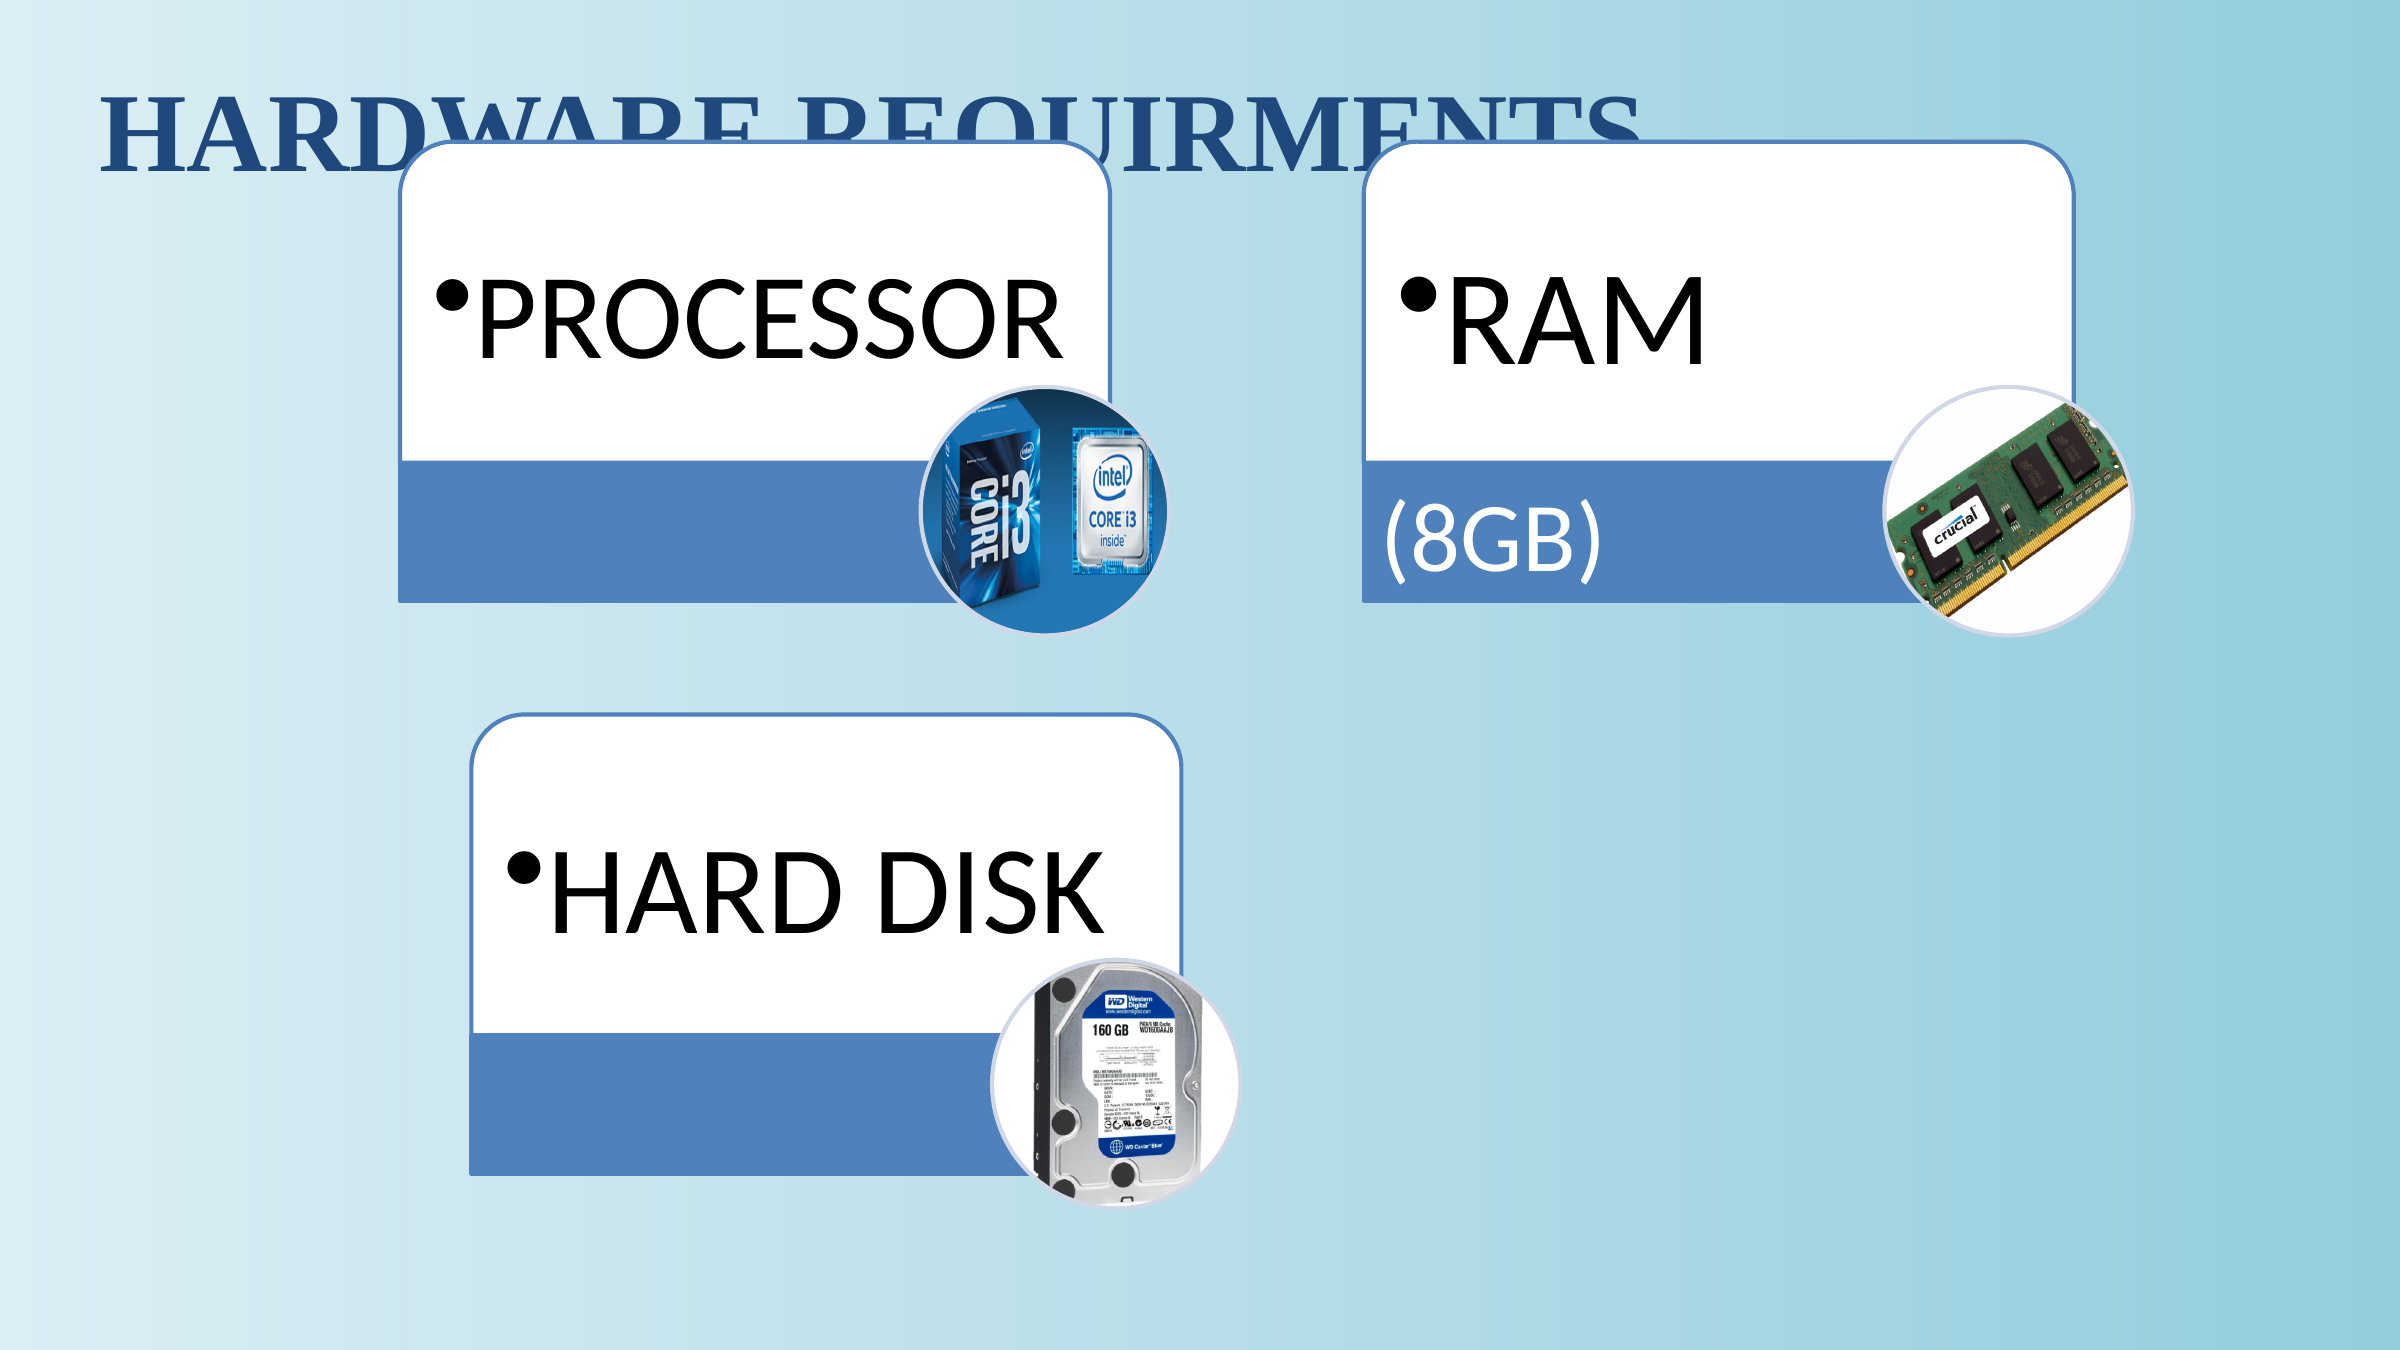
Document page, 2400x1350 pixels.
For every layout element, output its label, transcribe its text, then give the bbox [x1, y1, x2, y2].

picture [2001, 390, 2130, 633]
text_box HARDWARE REQUIRMENTS [84, 51, 2114, 202]
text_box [399, 141, 2001, 1209]
